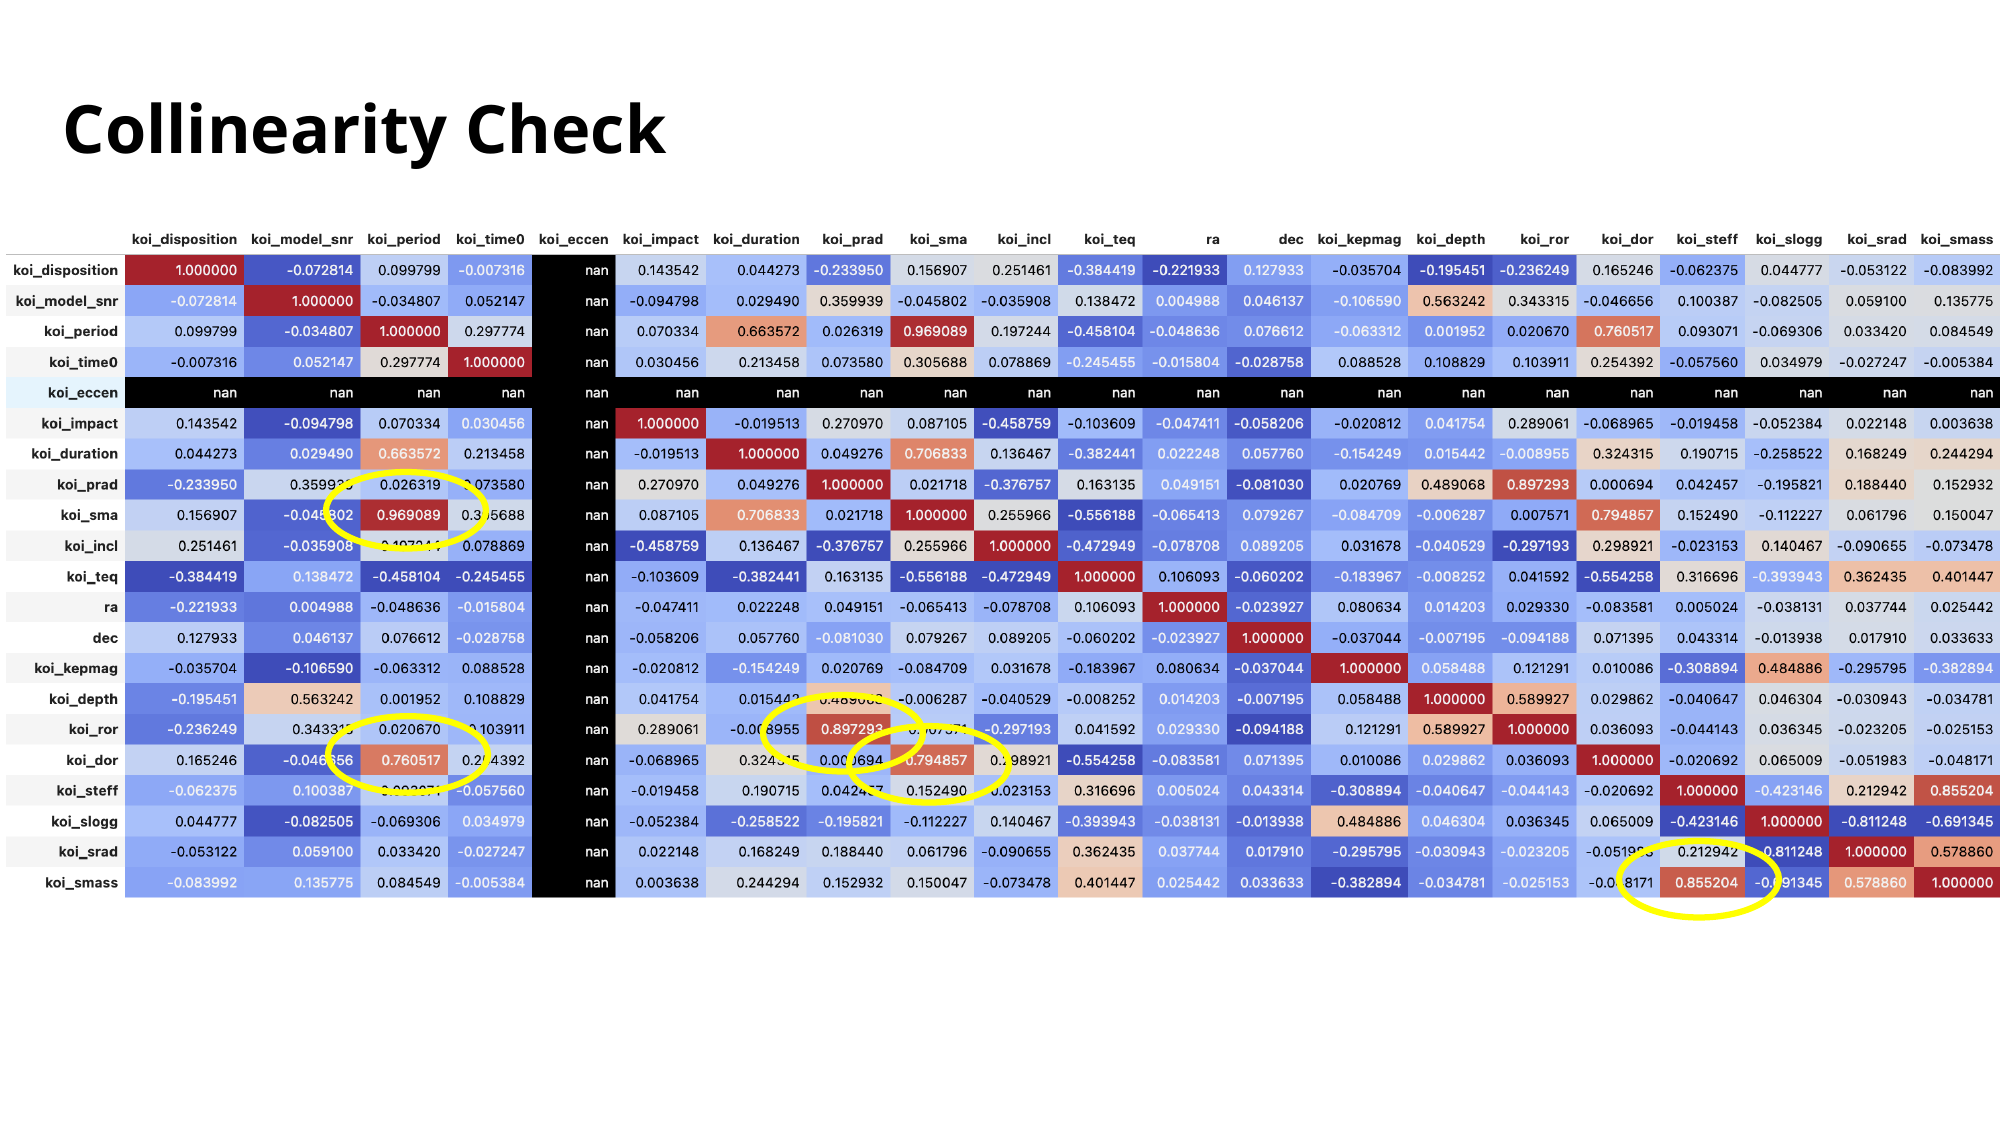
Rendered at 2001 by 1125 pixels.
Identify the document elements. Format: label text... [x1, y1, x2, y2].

text_box Collinearity Check [48, 0, 1048, 175]
text_box [1627, 898, 1771, 919]
picture [0, 227, 2000, 898]
